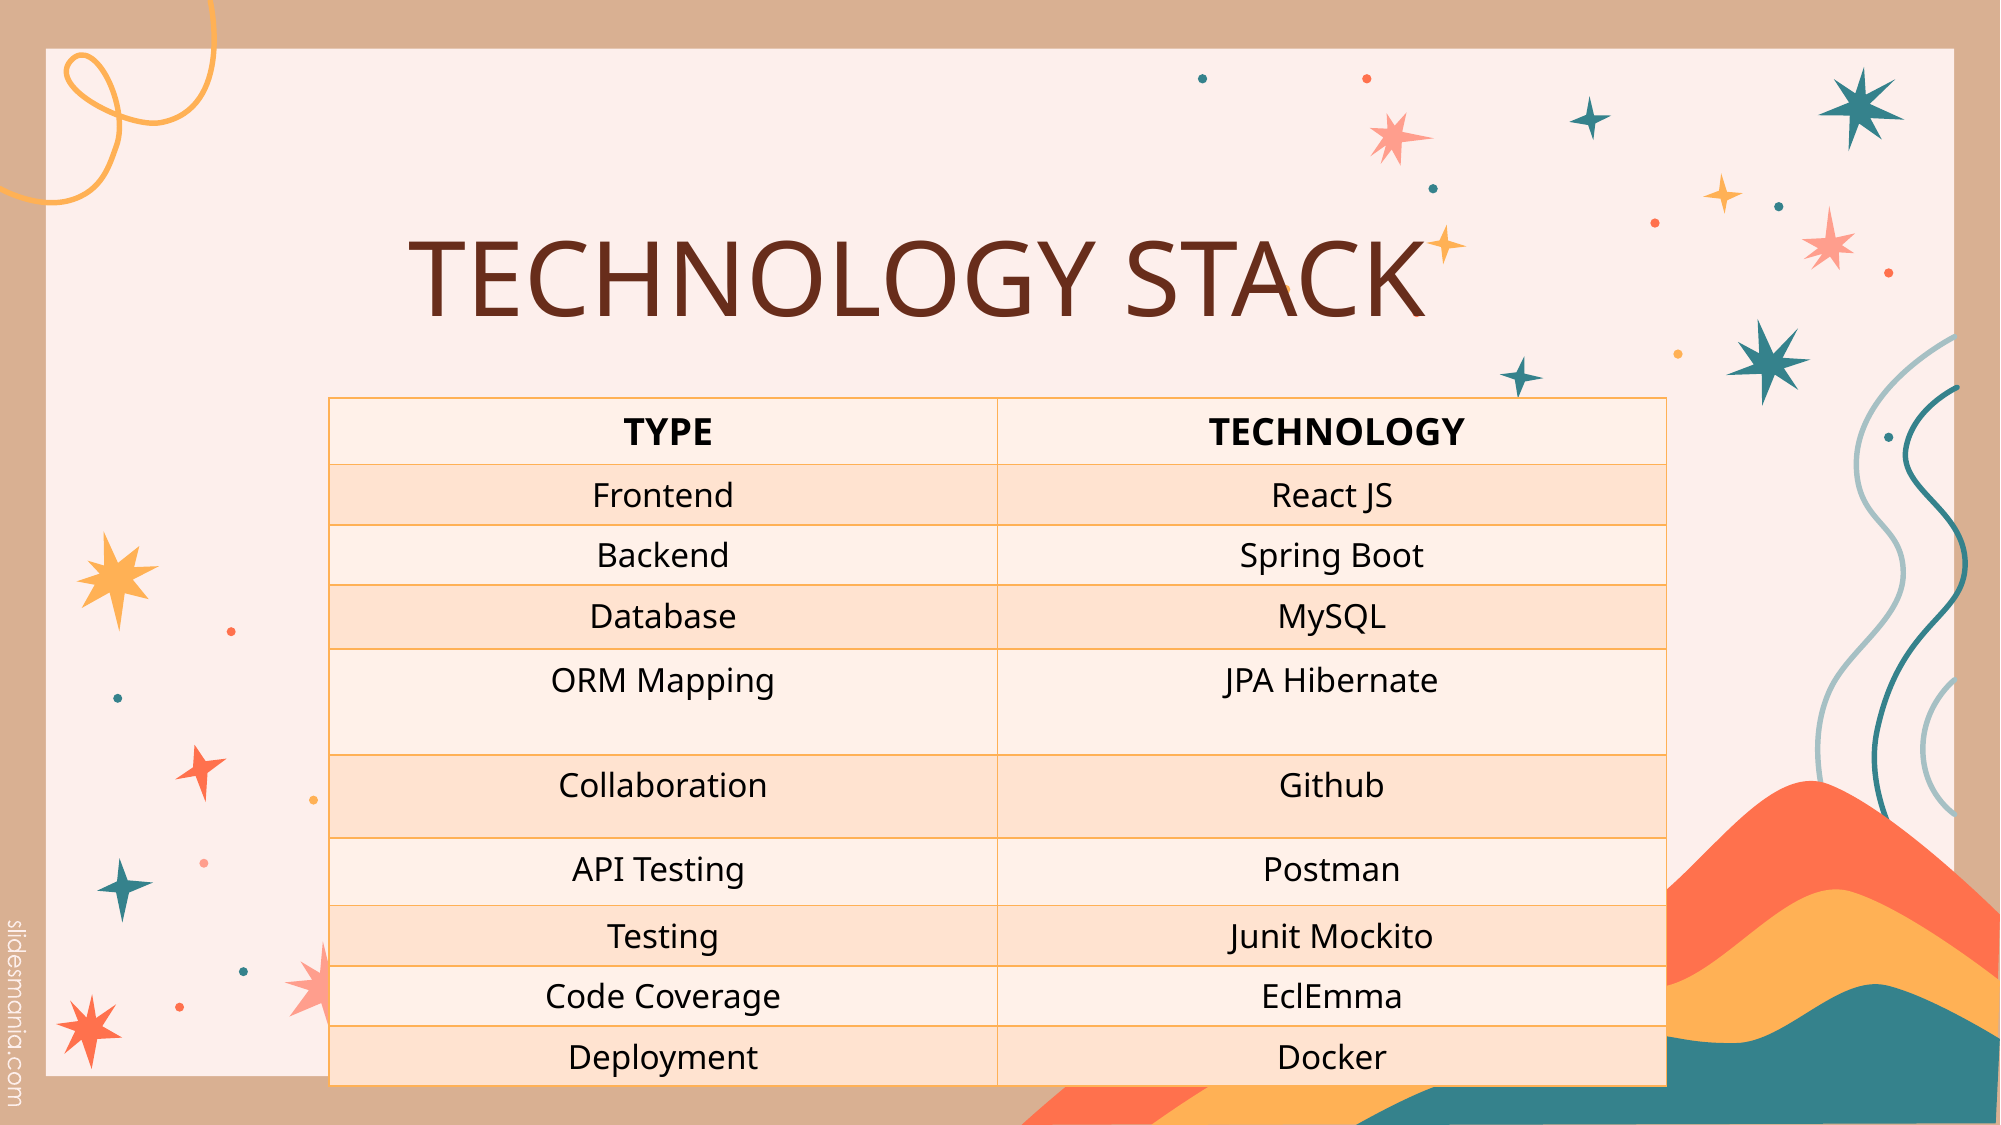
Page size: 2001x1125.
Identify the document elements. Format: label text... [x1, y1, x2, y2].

table_cell Collaboration [330, 756, 997, 837]
table_cell API Testing [330, 839, 997, 905]
table_cell MySQL [998, 586, 1666, 648]
table_cell Testing [330, 906, 997, 965]
table_header TECHNOLOGY [998, 399, 1666, 464]
table_cell ORM Mapping [330, 650, 997, 754]
table_cell Code Coverage [330, 967, 997, 1025]
table_cell Github [998, 756, 1666, 837]
table_header TYPE [330, 399, 997, 464]
table_cell Deployment [330, 1027, 997, 1085]
table_cell Postman [998, 839, 1666, 905]
title TECHNOLOGY STACK [278, 212, 1557, 338]
table_cell Docker [998, 1027, 1666, 1085]
table_cell Junit Mockito [998, 906, 1666, 965]
table_cell Database [330, 586, 997, 648]
table_cell EclEmma [998, 967, 1666, 1025]
table_cell Spring Boot [998, 526, 1666, 584]
table_cell JPA Hibernate [998, 650, 1666, 754]
table_cell React JS [998, 465, 1666, 524]
table_cell Backend [330, 526, 997, 584]
table_cell Frontend [330, 465, 997, 524]
